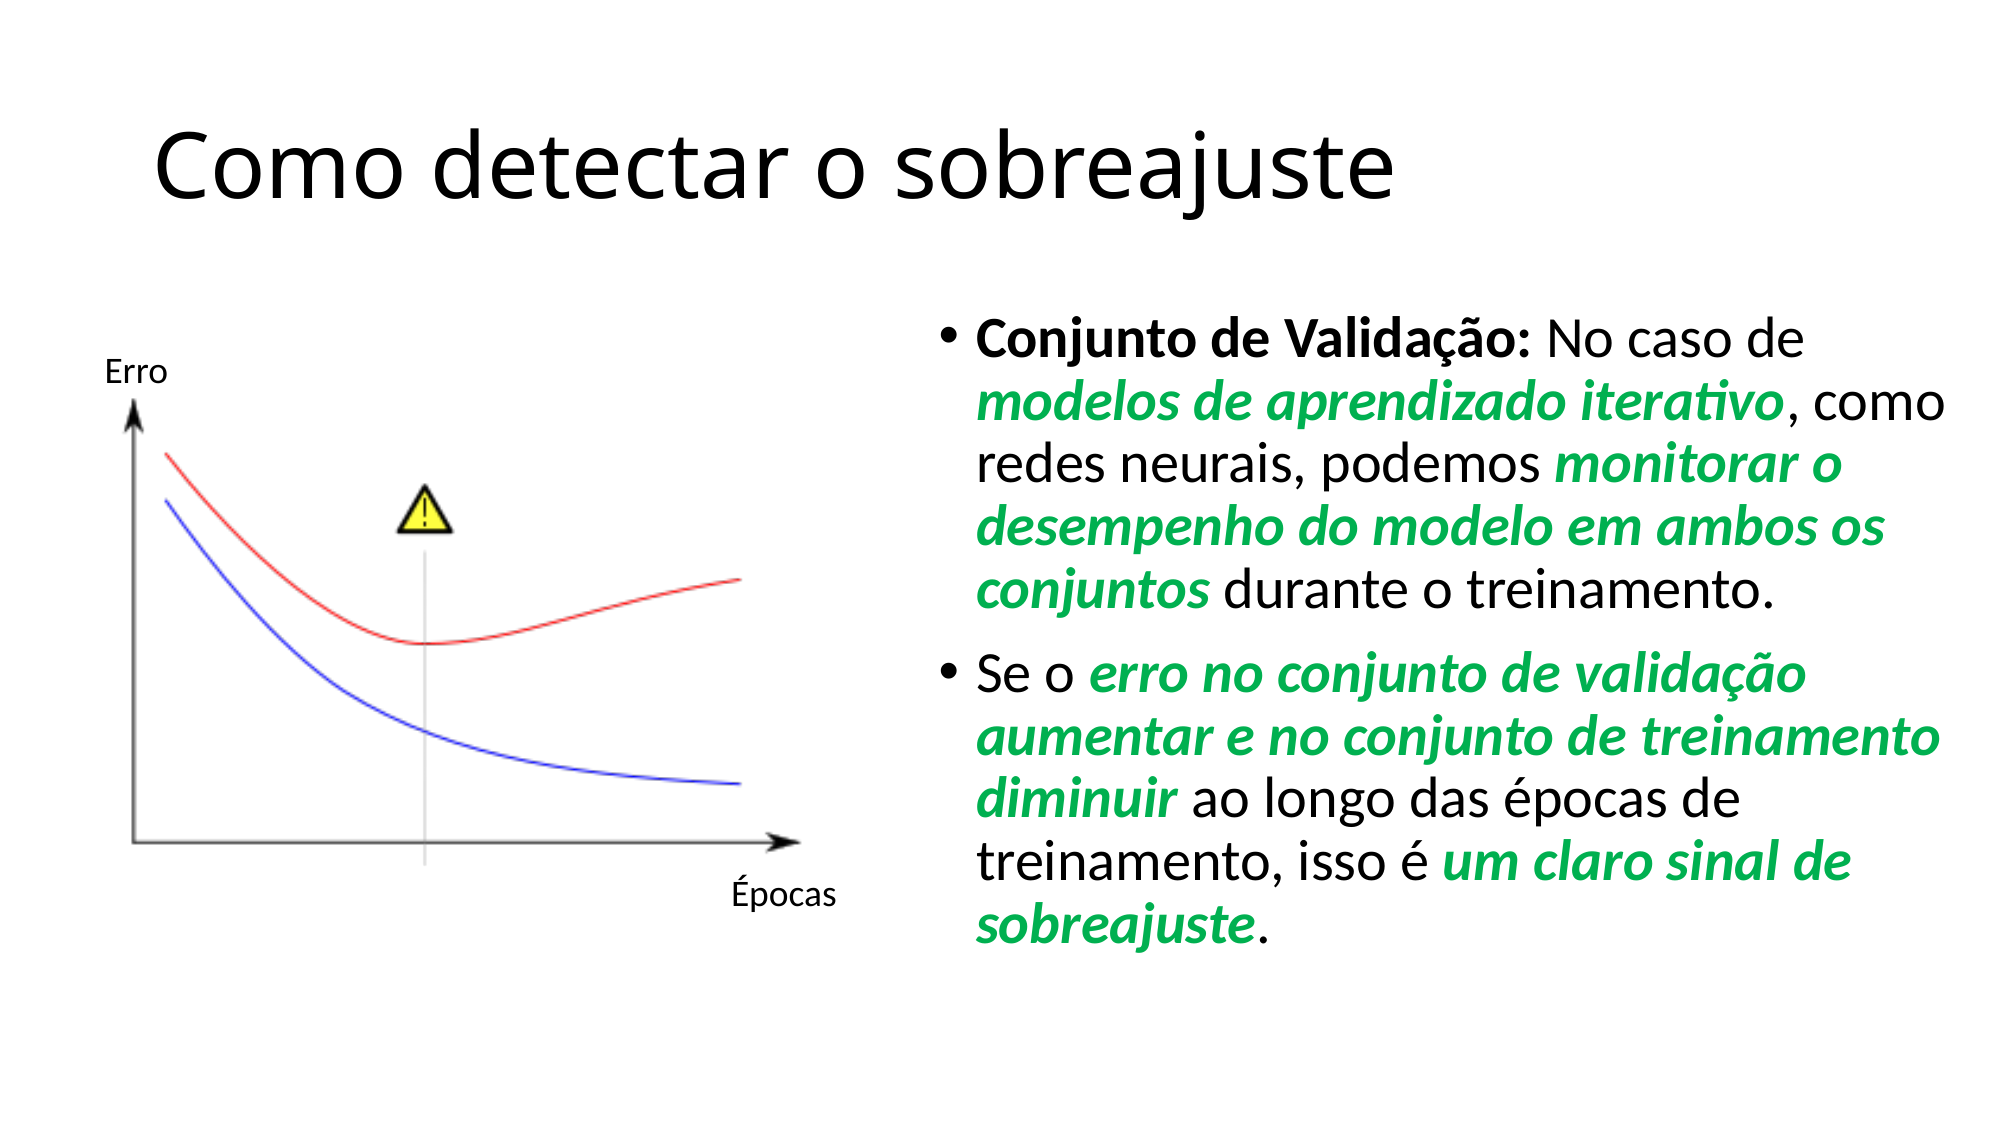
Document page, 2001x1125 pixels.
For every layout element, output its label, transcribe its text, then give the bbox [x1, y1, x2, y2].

list Conjunto de Validação: No caso de modelos de aprendizado iterativo, como redes neurais, podemos monitorar o desempenho do modelo em ambos os conjuntos durante o treinamento. Se o erro no conjunto de validação aumentar e no conjunto de treinamento diminuir ao longo das épocas de treinamento, isso é um claro sinal de sobreajuste. [923, 299, 1967, 1125]
title Como detectar o sobreajuste [137, 59, 1863, 278]
text_box Erro [89, 338, 230, 399]
picture [111, 354, 823, 879]
text_box Épocas [716, 861, 857, 921]
